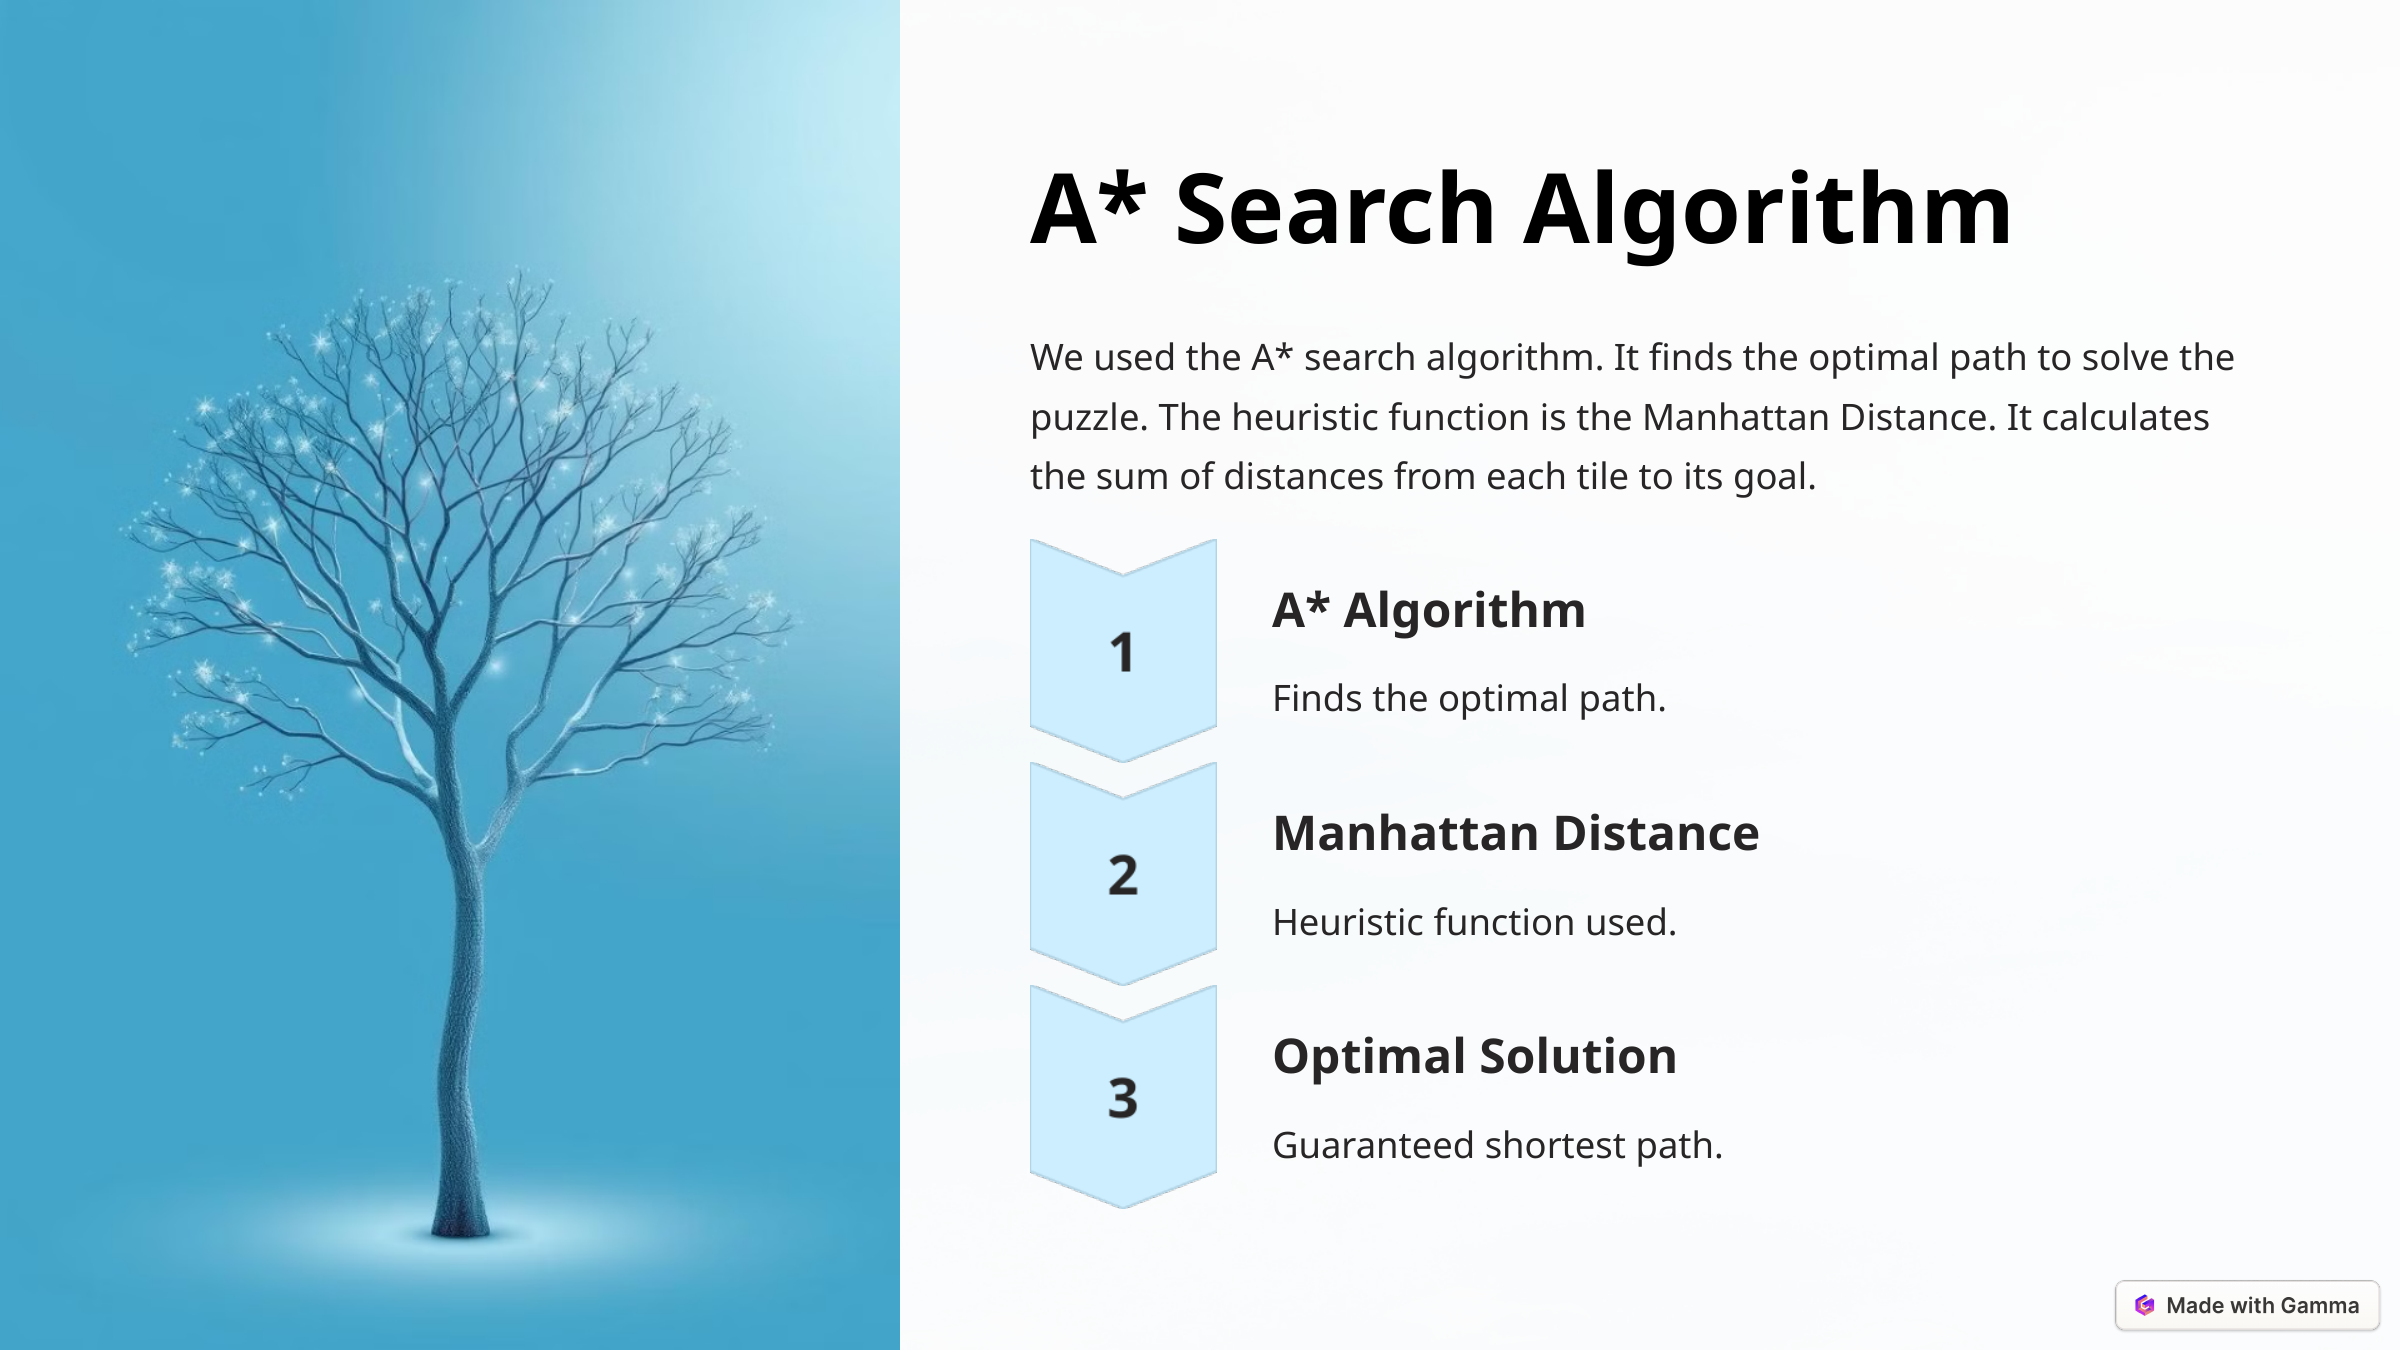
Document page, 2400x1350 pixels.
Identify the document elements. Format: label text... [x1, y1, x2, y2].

picture [0, 0, 900, 1350]
text_box Finds the optimal path. [1272, 659, 2270, 720]
text_box We used the A* search algorithm. It finds the optimal path to solve the puzzle. The heuristic function is the Manhattan Distance. It calculates the sum of distances from each tile to its goal. [1030, 318, 2270, 498]
picture [1030, 539, 1217, 1209]
text_box Optimal Solution [1271, 1022, 1761, 1084]
text_box Guaranteed shortest path. [1272, 1106, 2270, 1166]
text_box Manhattan Distance [1271, 799, 1761, 861]
text_box A* Algorithm [1271, 576, 1761, 638]
picture [2106, 1271, 2389, 1339]
text_box A* Search Algorithm [1030, 140, 2007, 263]
text_box Heuristic function used. [1272, 883, 2270, 943]
